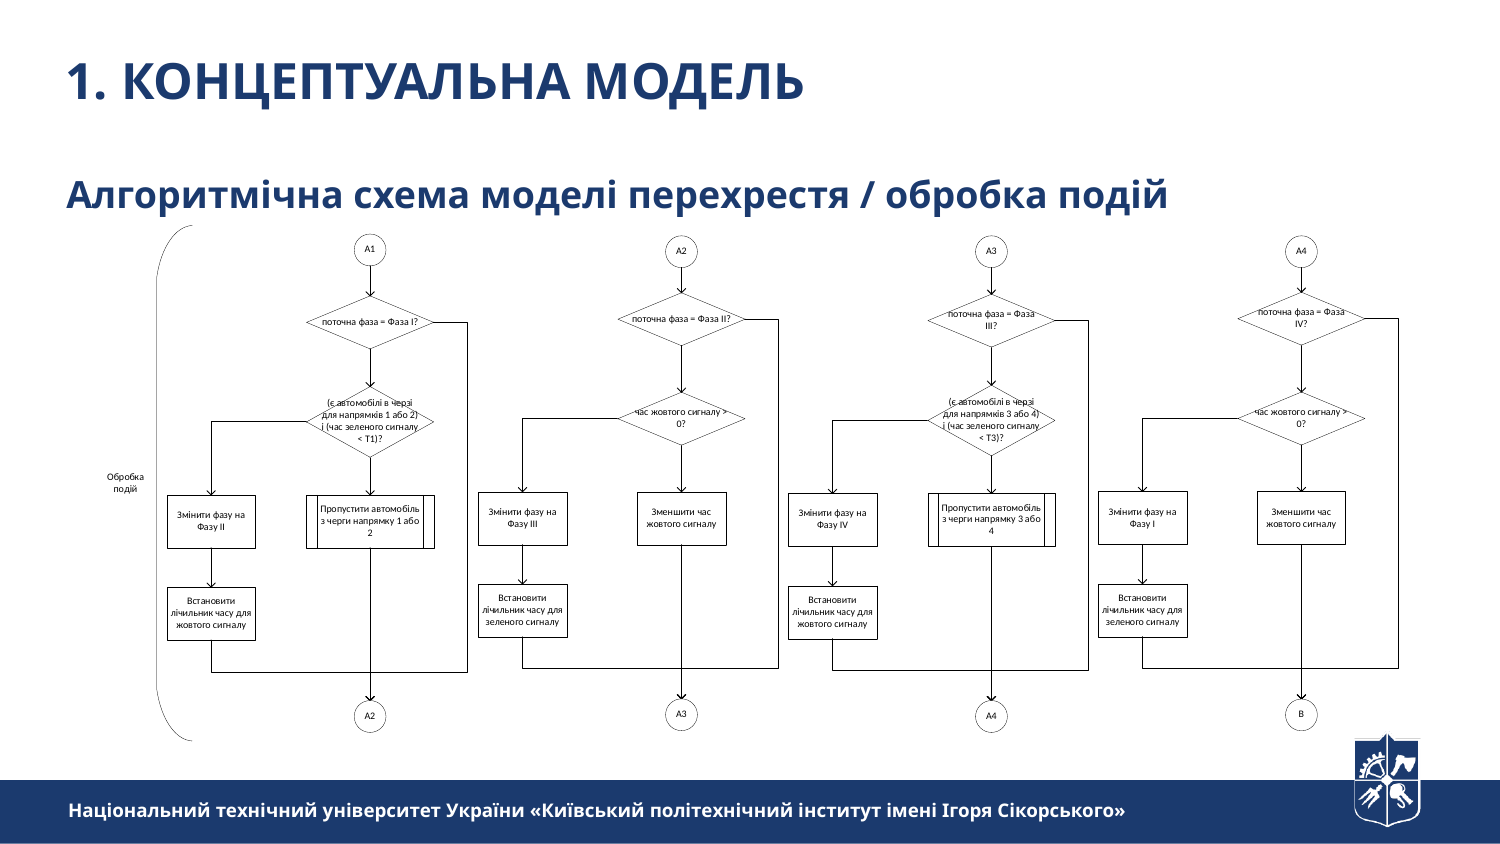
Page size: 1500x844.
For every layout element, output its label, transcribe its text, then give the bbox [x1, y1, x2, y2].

list 1. Концептуальна модель [53, 53, 959, 169]
picture [100, 223, 1427, 832]
list Алгоритмічна схема моделі перехрестя / обробка подій [54, 170, 1272, 222]
